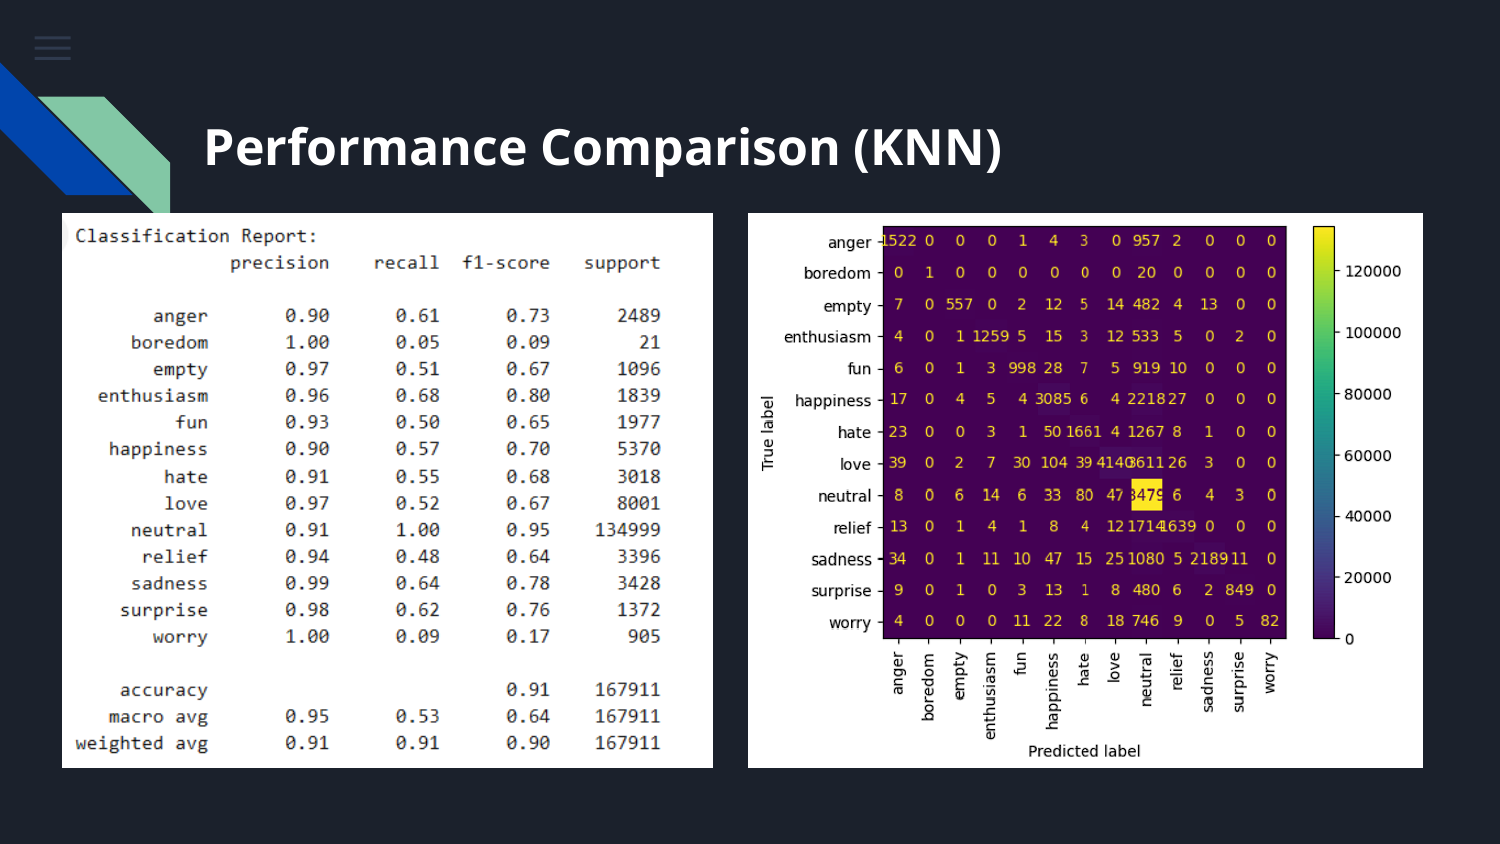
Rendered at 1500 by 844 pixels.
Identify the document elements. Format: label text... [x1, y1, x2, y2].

picture [748, 213, 1423, 768]
picture [61, 213, 713, 768]
title Performance Comparison (KNN) [188, 100, 1460, 251]
